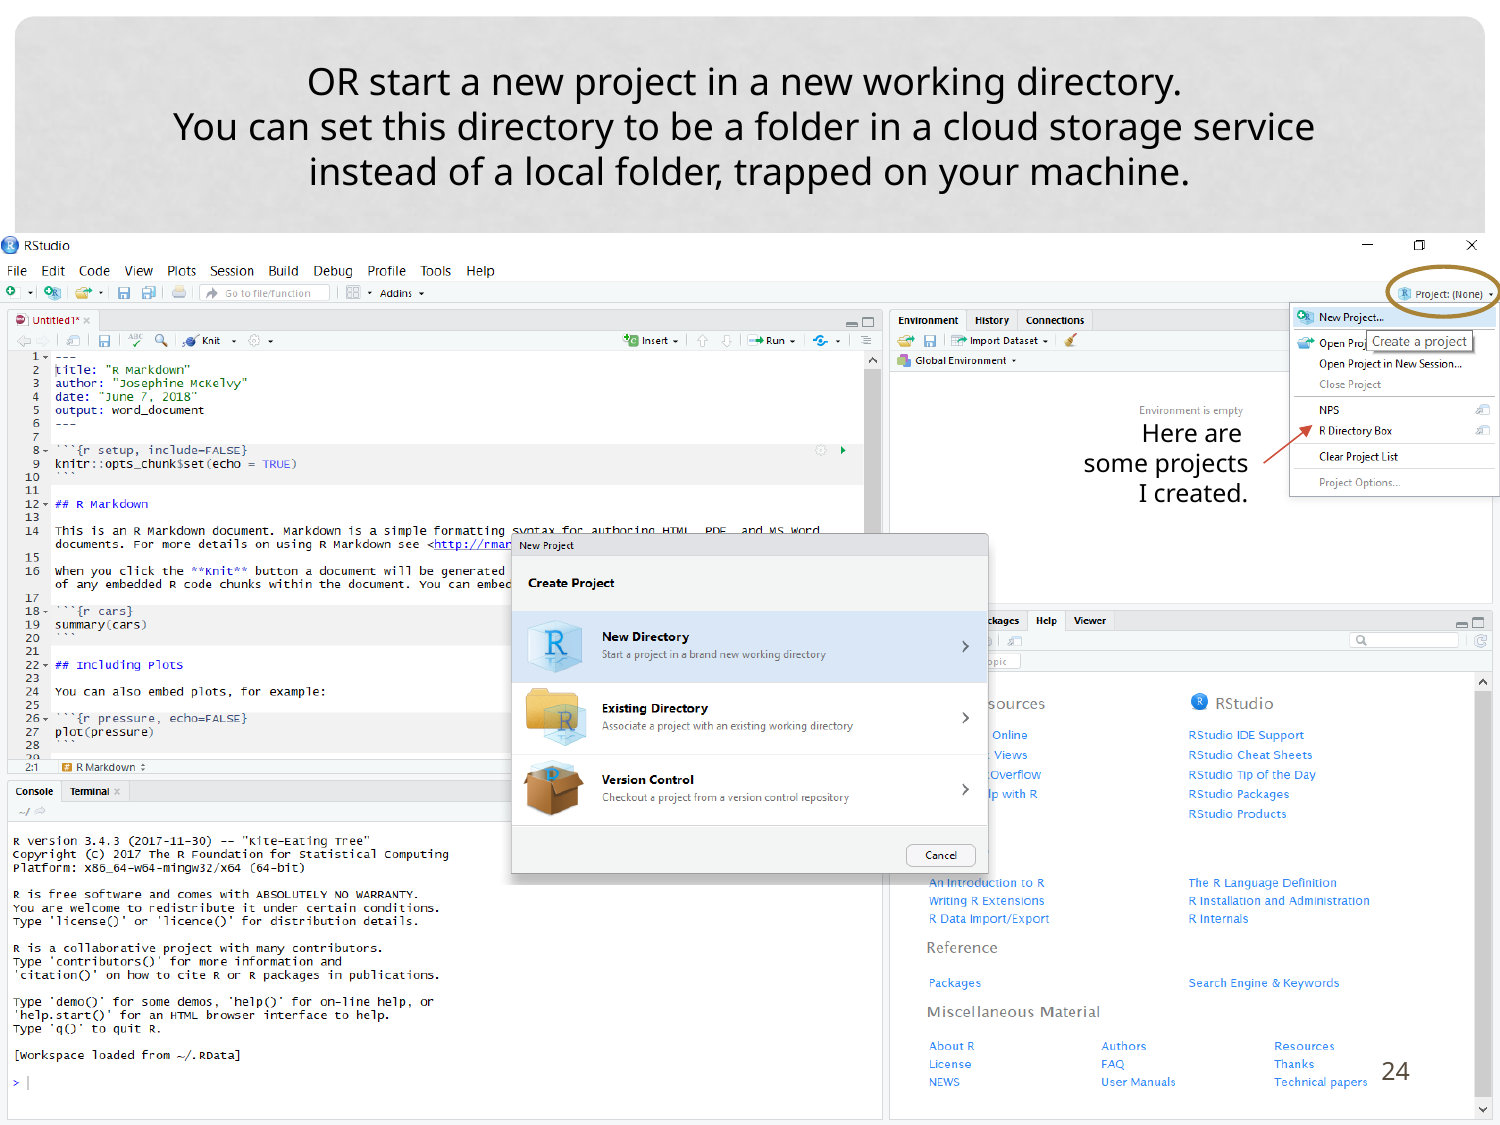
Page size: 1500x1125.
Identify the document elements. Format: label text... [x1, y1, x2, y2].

text_box OR start a new project in a new working directory. You can set this directory to be a folder in a cloud storage service instead of a local folder, trapped on your machine. [126, 50, 1373, 202]
picture [14, 16, 1485, 233]
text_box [0, 233, 1500, 1125]
